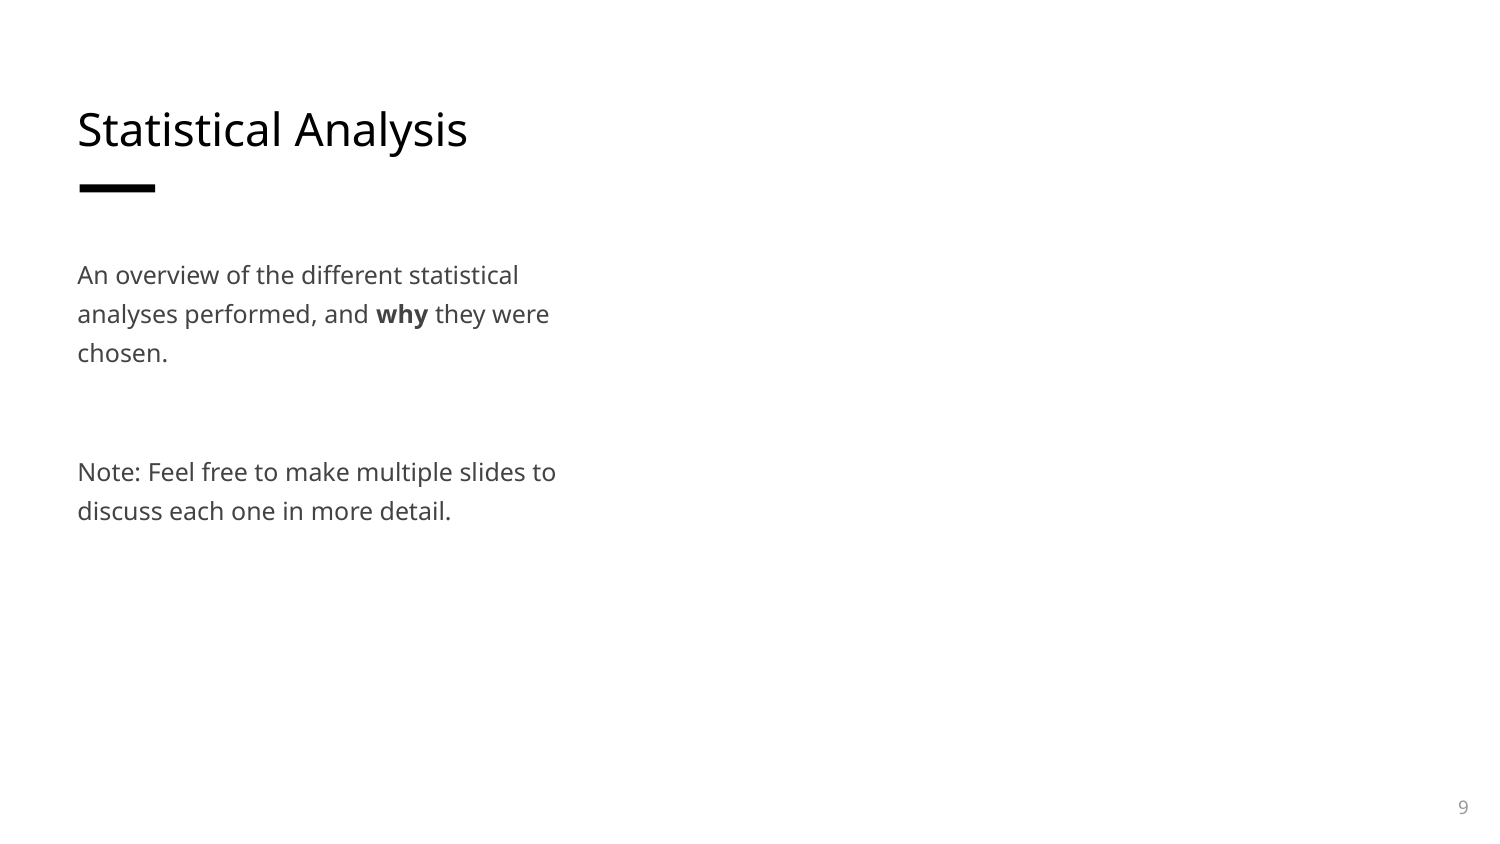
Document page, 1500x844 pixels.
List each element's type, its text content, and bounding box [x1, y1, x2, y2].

title Statistical Analysis [62, 99, 832, 157]
list An overview of the different statistical analyses performed, and why they were chosen. Note: Feel free to make multiple slides to discuss each one in more detail. [62, 235, 629, 665]
